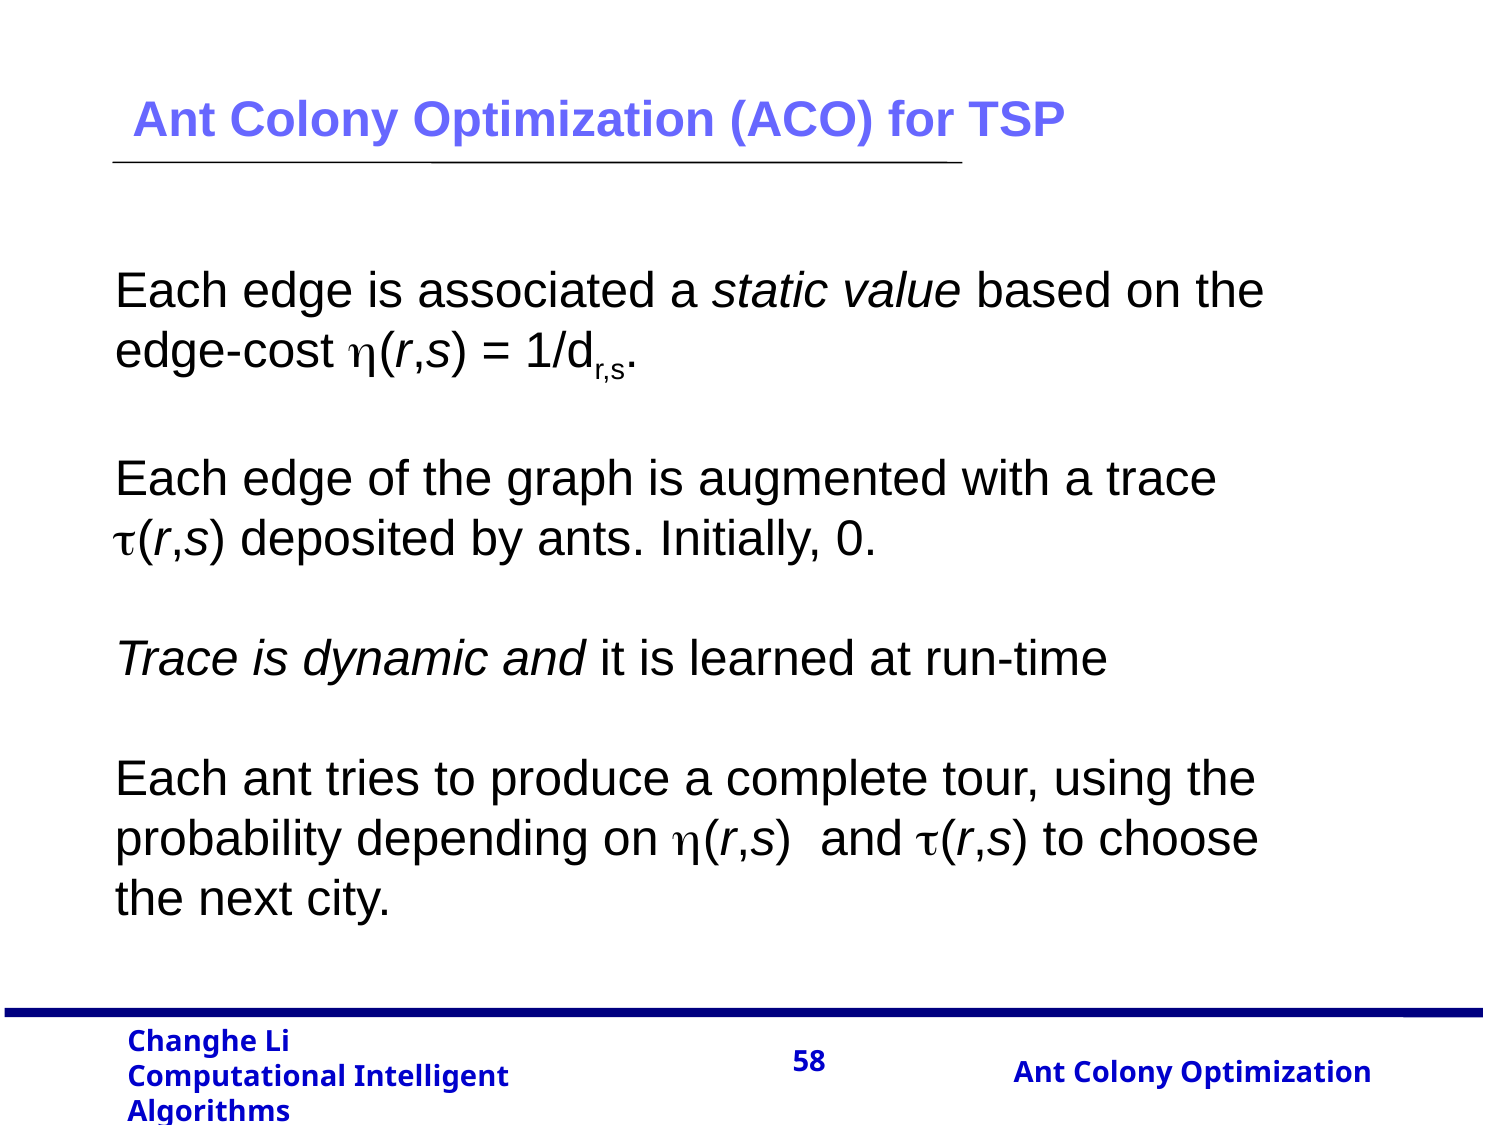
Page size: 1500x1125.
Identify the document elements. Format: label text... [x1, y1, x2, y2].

text_box Each edge is associated a static value based on the edge-cost (r,s) = 1/dr,s. Each edge of the graph is augmented with a trace (r,s) deposited by ants. Initially, 0. Trace is dynamic and it is learned at run-time Each ant tries to produce a complete tour, using the probability depending on (r,s) and (r,s) to choose the next city. [99, 249, 1325, 933]
text_box Ant Colony Optimization (ACO) for TSP [117, 78, 1218, 154]
